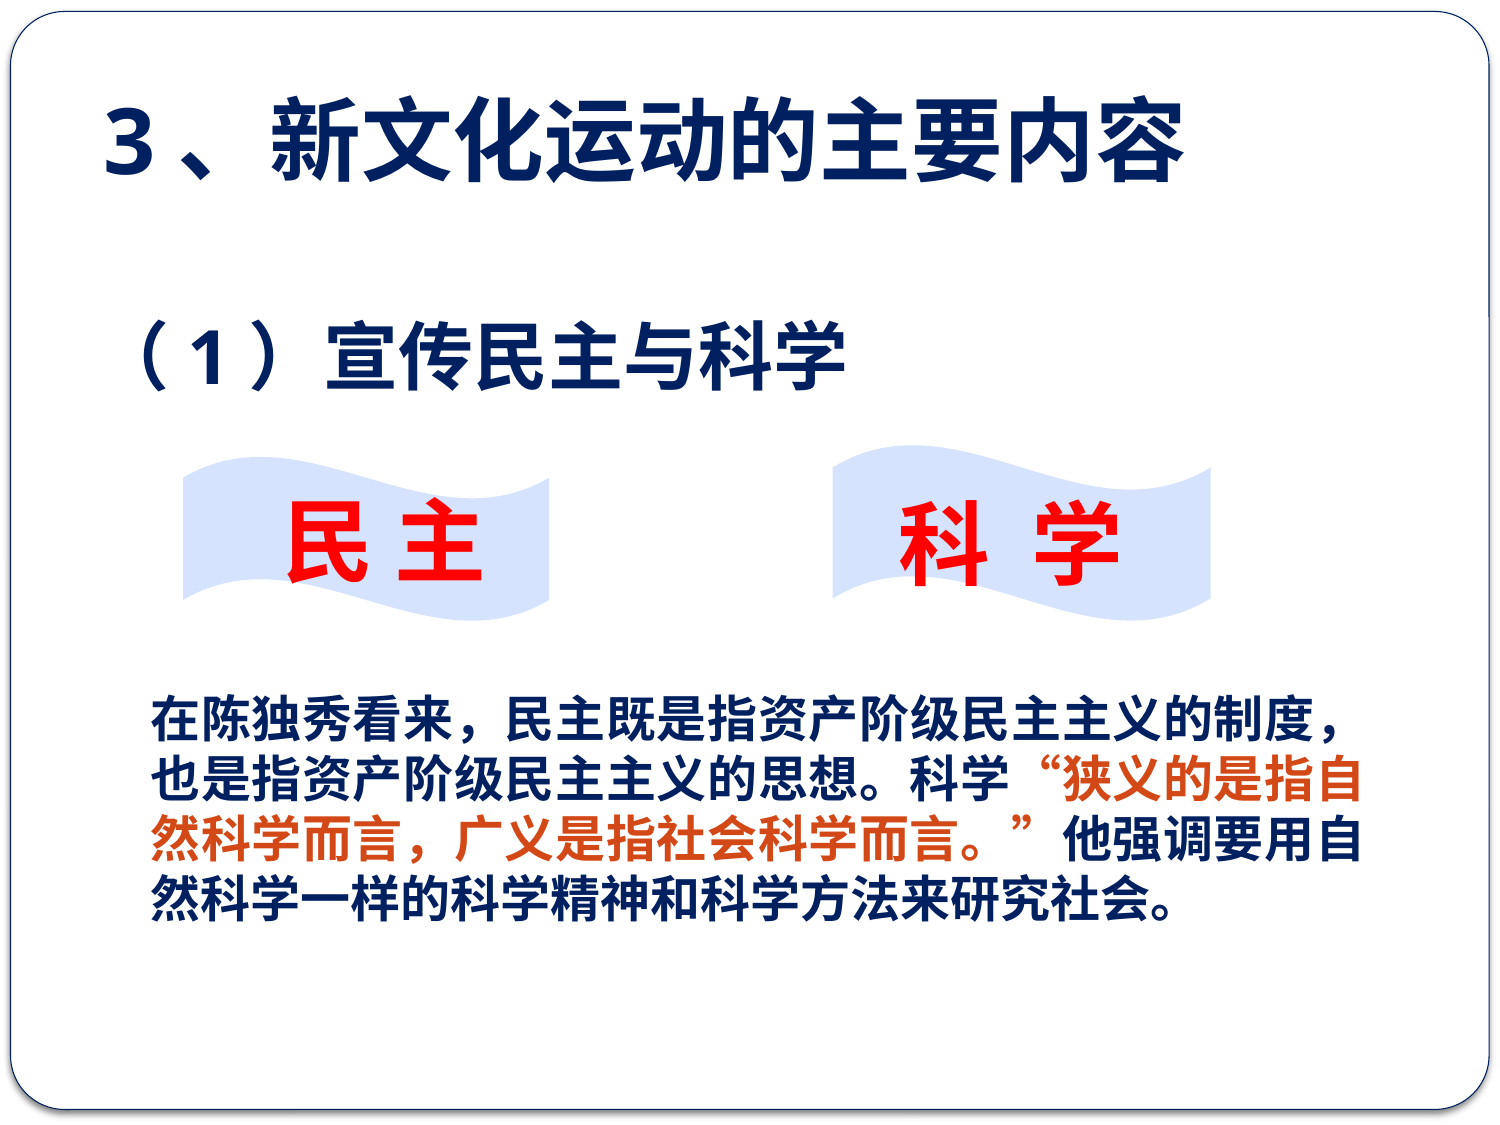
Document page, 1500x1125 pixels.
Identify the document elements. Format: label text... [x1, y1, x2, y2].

title 3、新文化运动的主要内容 [88, 45, 1425, 209]
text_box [832, 444, 1211, 622]
text_box [64, 810, 1402, 974]
text_box 民 主 [183, 456, 550, 621]
text_box （1）宣传民主与科学 [79, 302, 864, 408]
text_box 在陈独秀看来，民主既是指资产阶级民主主义的制度，也是指资产阶级民主主义的思想。科学“狭义的是指自然科学而言，广义是指社会科学而言。”他强调要用自然科学一样的科学精神和科学方法来研究社会。 [135, 680, 1380, 936]
